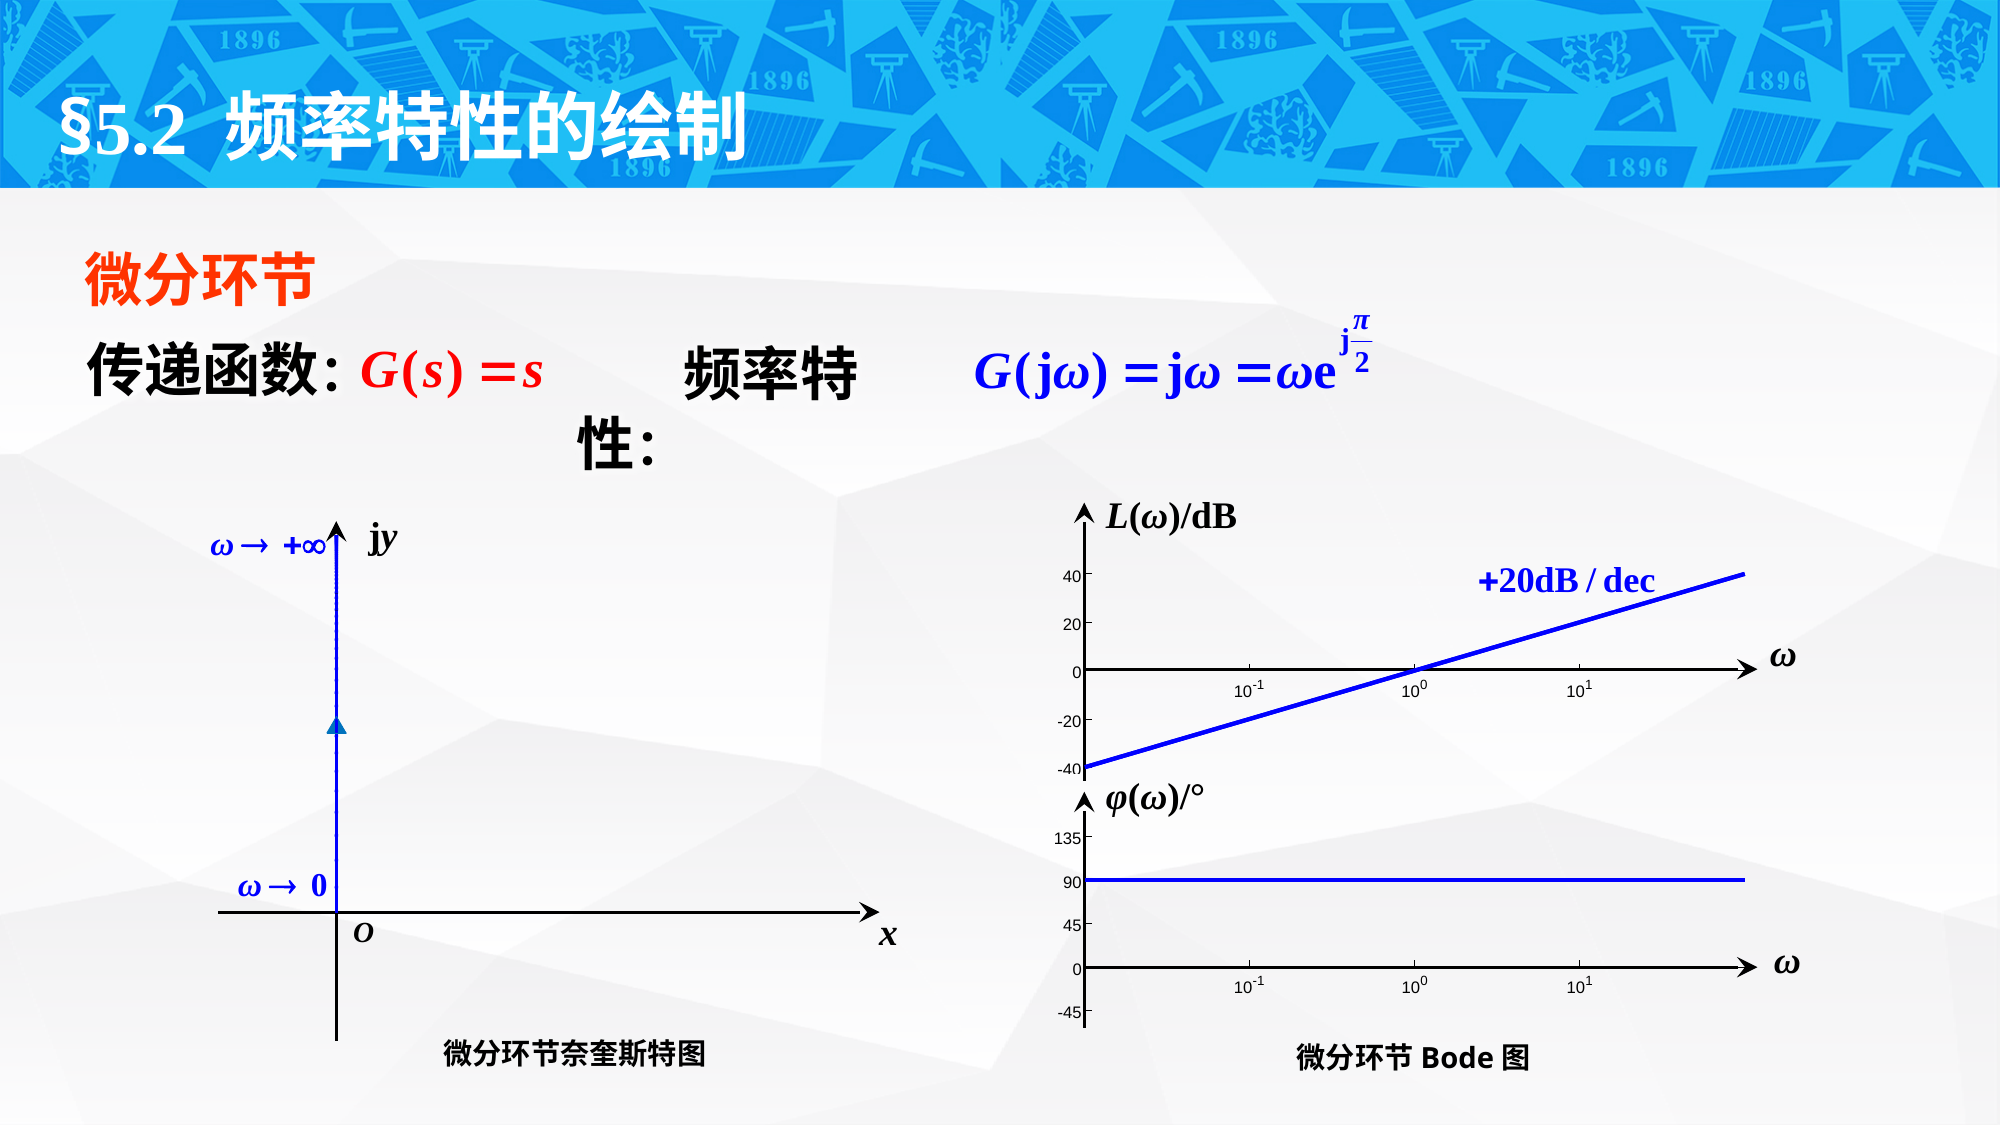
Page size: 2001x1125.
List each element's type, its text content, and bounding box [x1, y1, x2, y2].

text_box 微分环节 [69, 229, 847, 321]
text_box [966, 294, 1385, 416]
picture [0, 0, 2000, 1125]
text_box 传递函数： [0, 325, 396, 411]
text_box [217, 503, 935, 1079]
text_box §5.2 频率特性的绘制 [43, 71, 1544, 202]
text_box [204, 528, 335, 566]
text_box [1083, 483, 1830, 522]
text_box 微分环节Bode图 [1281, 1036, 1578, 1082]
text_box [231, 866, 333, 907]
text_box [353, 339, 557, 415]
text_box 频率特性： [561, 329, 960, 485]
